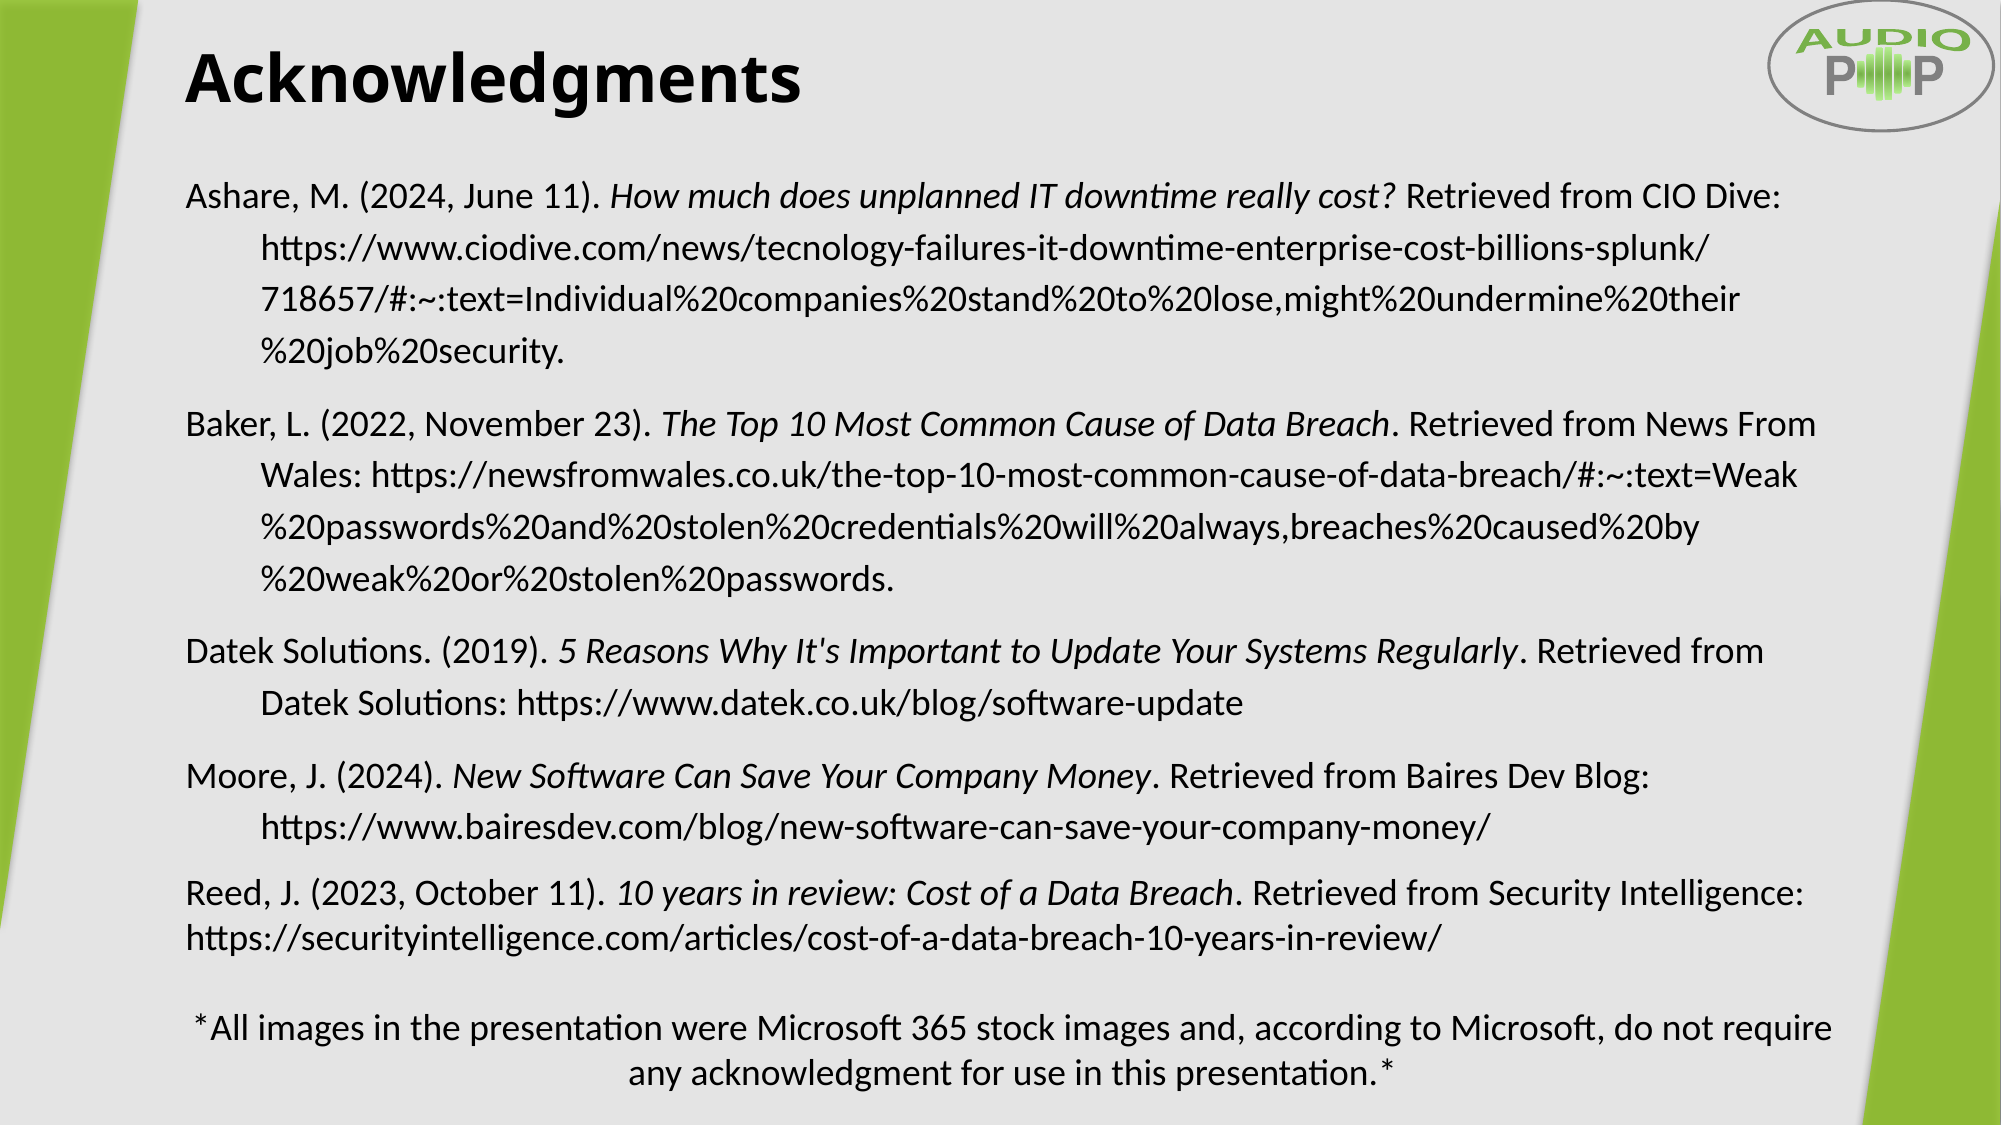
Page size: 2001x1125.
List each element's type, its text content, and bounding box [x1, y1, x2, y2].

text_box [137, 162, 1831, 1125]
text_box Ashare, M. (2024, June 11). How much does unplanned IT downtime really cost? Retrieved from CIO Dive: https://www.ciodive.com/news/tecnology-failures-it-downtime-enterprise-cost-billions-splunk/718657/#:~:text=Individual%20companies%20stand%20to%20lose,might%20undermine%20their%20job%20security. Baker, L. (2022, November 23). The Top 10 Most Common Cause of Data Breach. Retrieved from News From Wales: https://newsfromwales.co.uk/the-top-10-most-common-cause-of-data-breach/#:~:text=Weak%20passwords%20and%20stolen%20credentials%20will%20always,breaches%20caused%20by%20weak%20or%20stolen%20passwords. Datek Solutions. (2019). 5 Reasons Why It's Important to Update Your Systems Regularly. Retrieved from Datek Solutions: https://www.datek.co.uk/blog/software-update Moore, J. (2024). New Software Can Save Your Company Money. Retrieved from Baires Dev Blog: https://www.bairesdev.com/blog/new-software-can-save-your-company-money/ Reed, J. (2023, October 11). 10 years in review: Cost of a Data Breach. Retrieved from Security Intelligence: https://securityintelligence.com/articles/cost-of-a-data-breach-10-years-in-review/ *All images in the presentation were Microsoft 365 stock images and, according to Microsoft, do not require any acknowledgment for use in this presentation.* [170, 156, 1856, 1101]
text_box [1768, 0, 1995, 132]
text_box [1861, 198, 2000, 1125]
text_box [0, 0, 140, 931]
text_box [0, 0, 2000, 1125]
text_box Acknowledgments [170, 28, 1582, 124]
